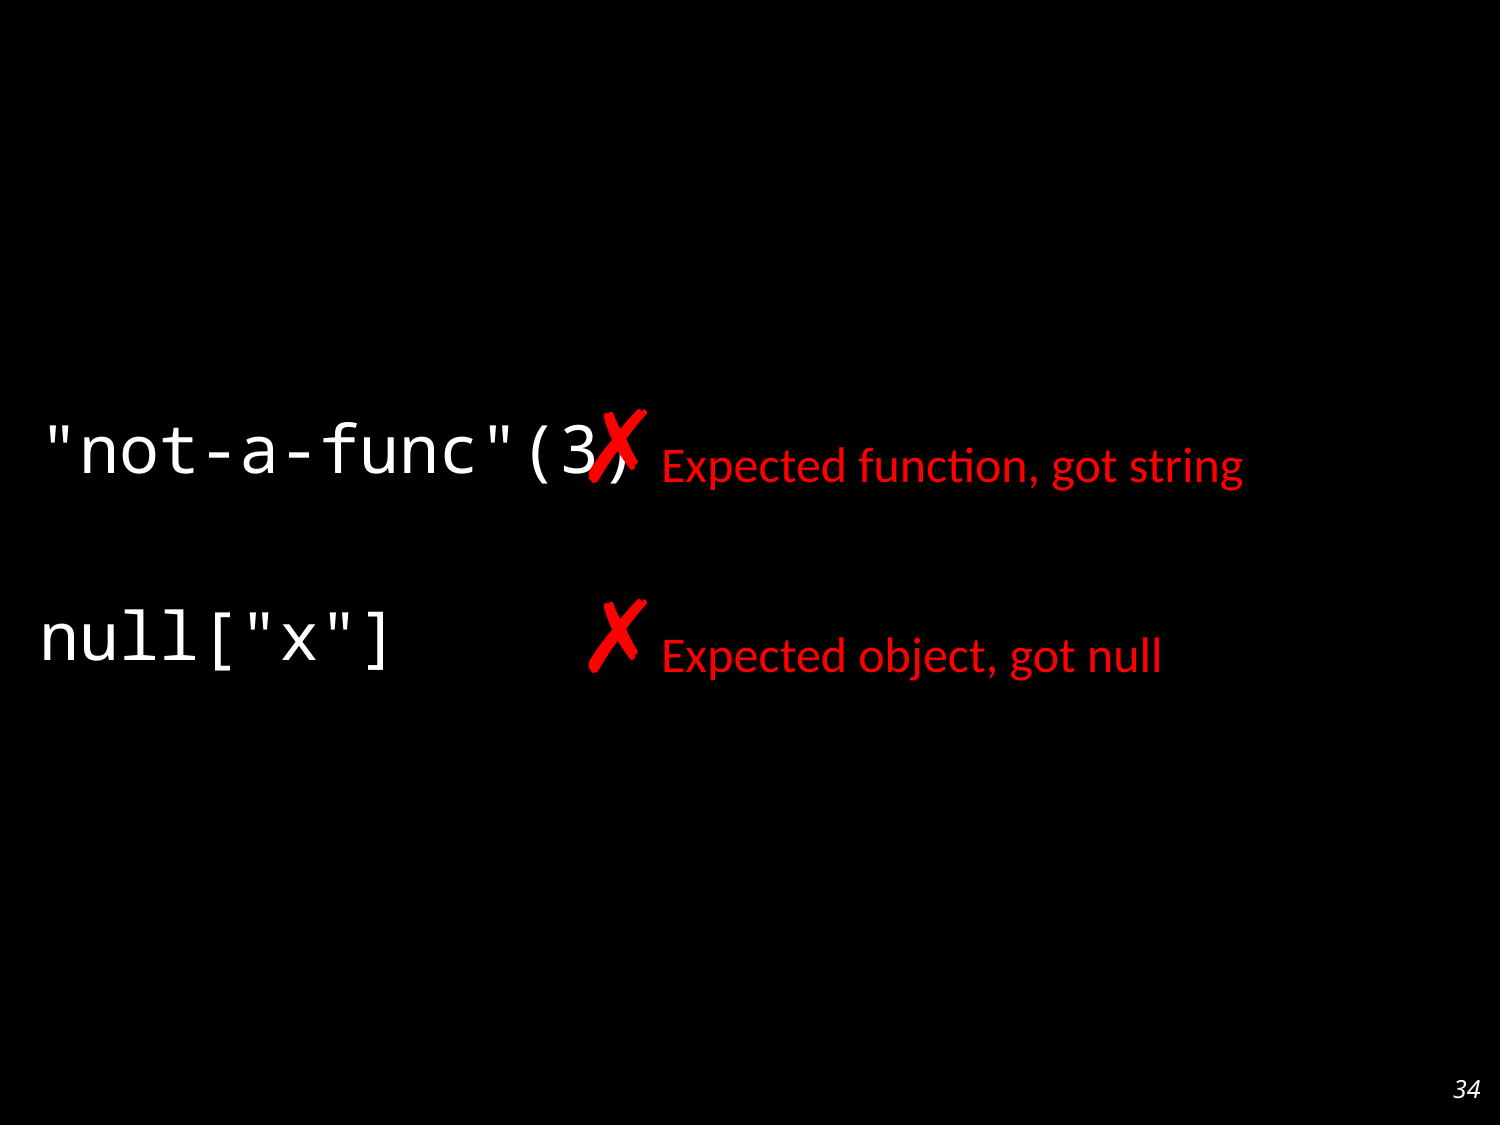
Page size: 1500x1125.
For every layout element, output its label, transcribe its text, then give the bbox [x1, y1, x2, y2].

text_box "not-a-func"(3) null["x"] [24, 399, 788, 675]
text_box ✗Expected function, got string [562, 375, 1397, 510]
slide_number 34 [1145, 1060, 1496, 1121]
text_box ✗Expected object, got null [562, 565, 1397, 700]
